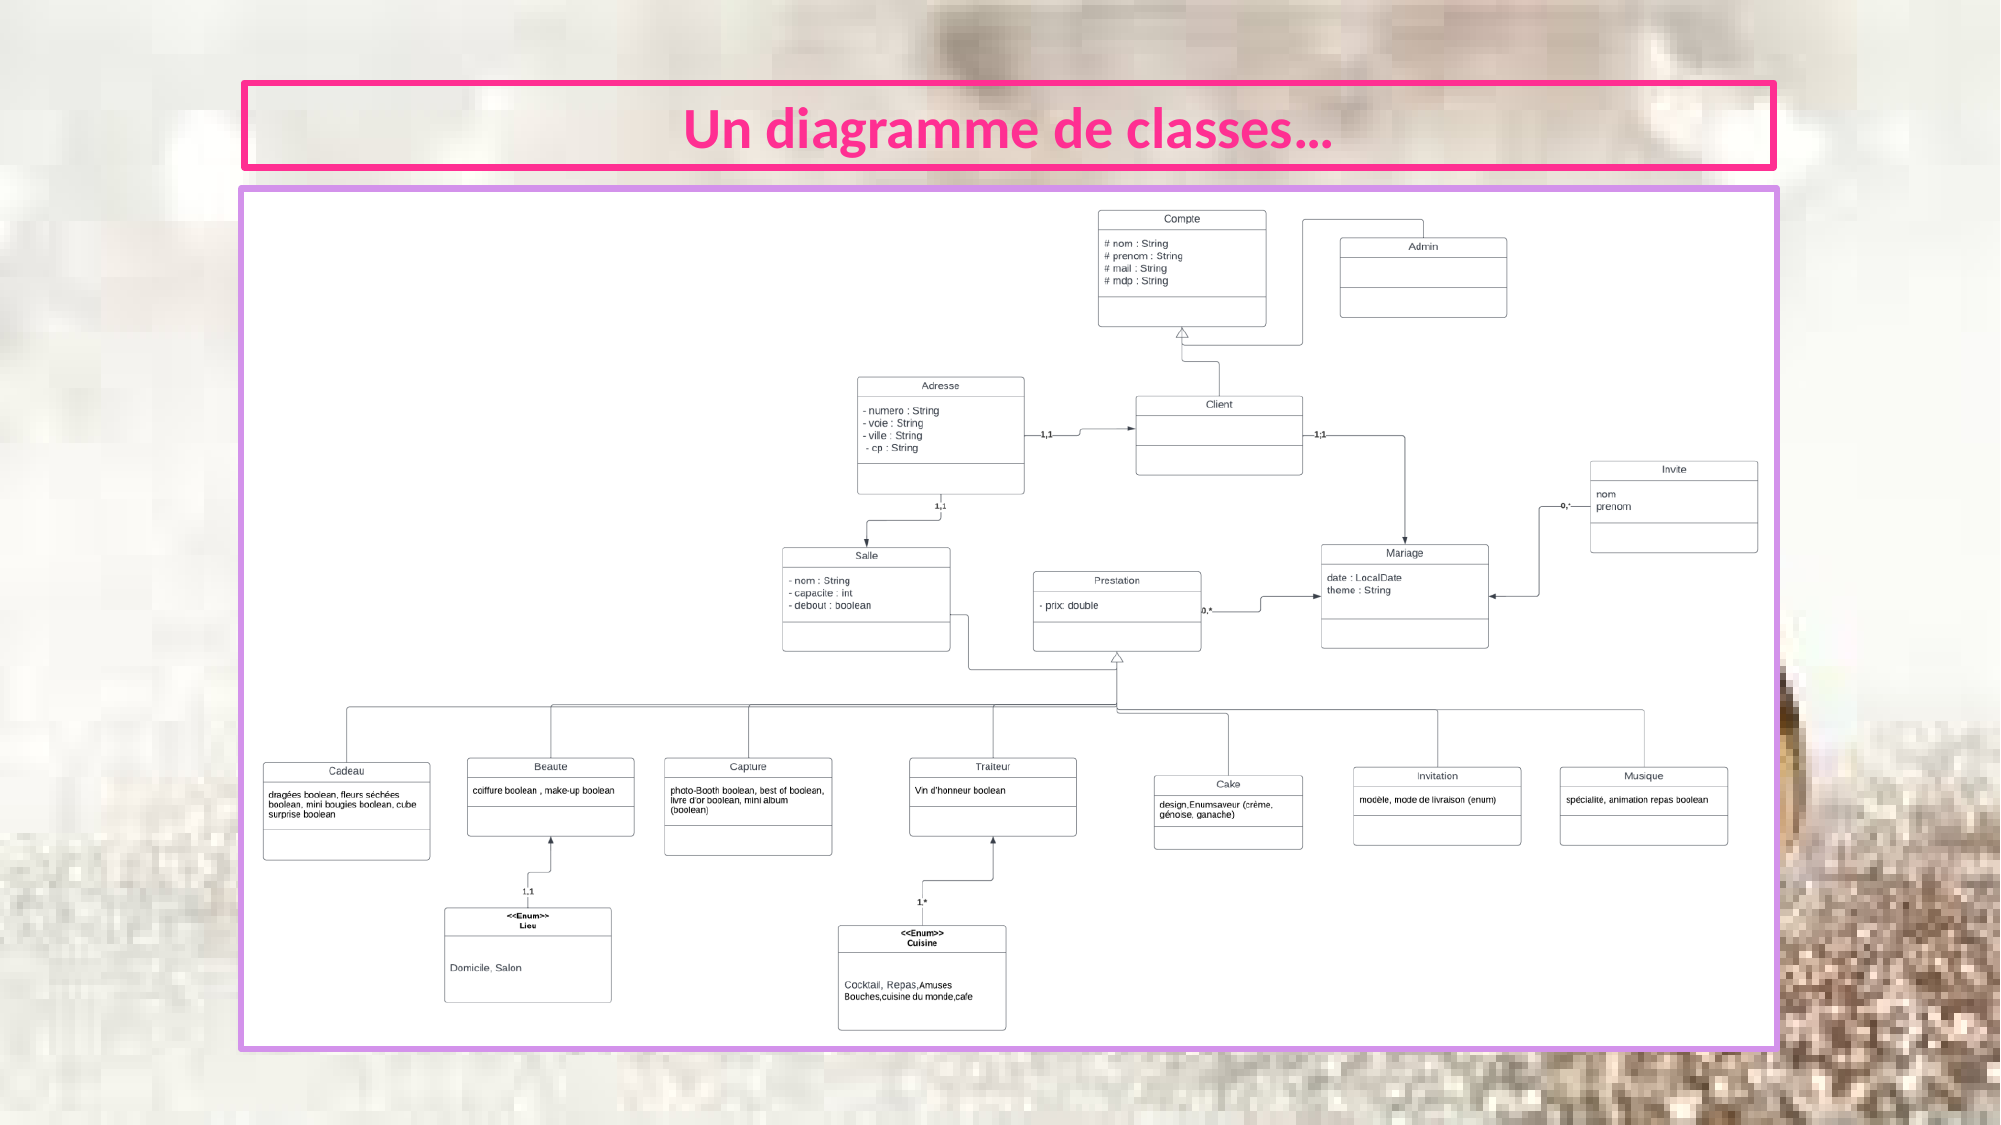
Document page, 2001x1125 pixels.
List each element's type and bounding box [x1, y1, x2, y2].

list [0, 0, 2000, 1125]
picture [244, 191, 1774, 1046]
